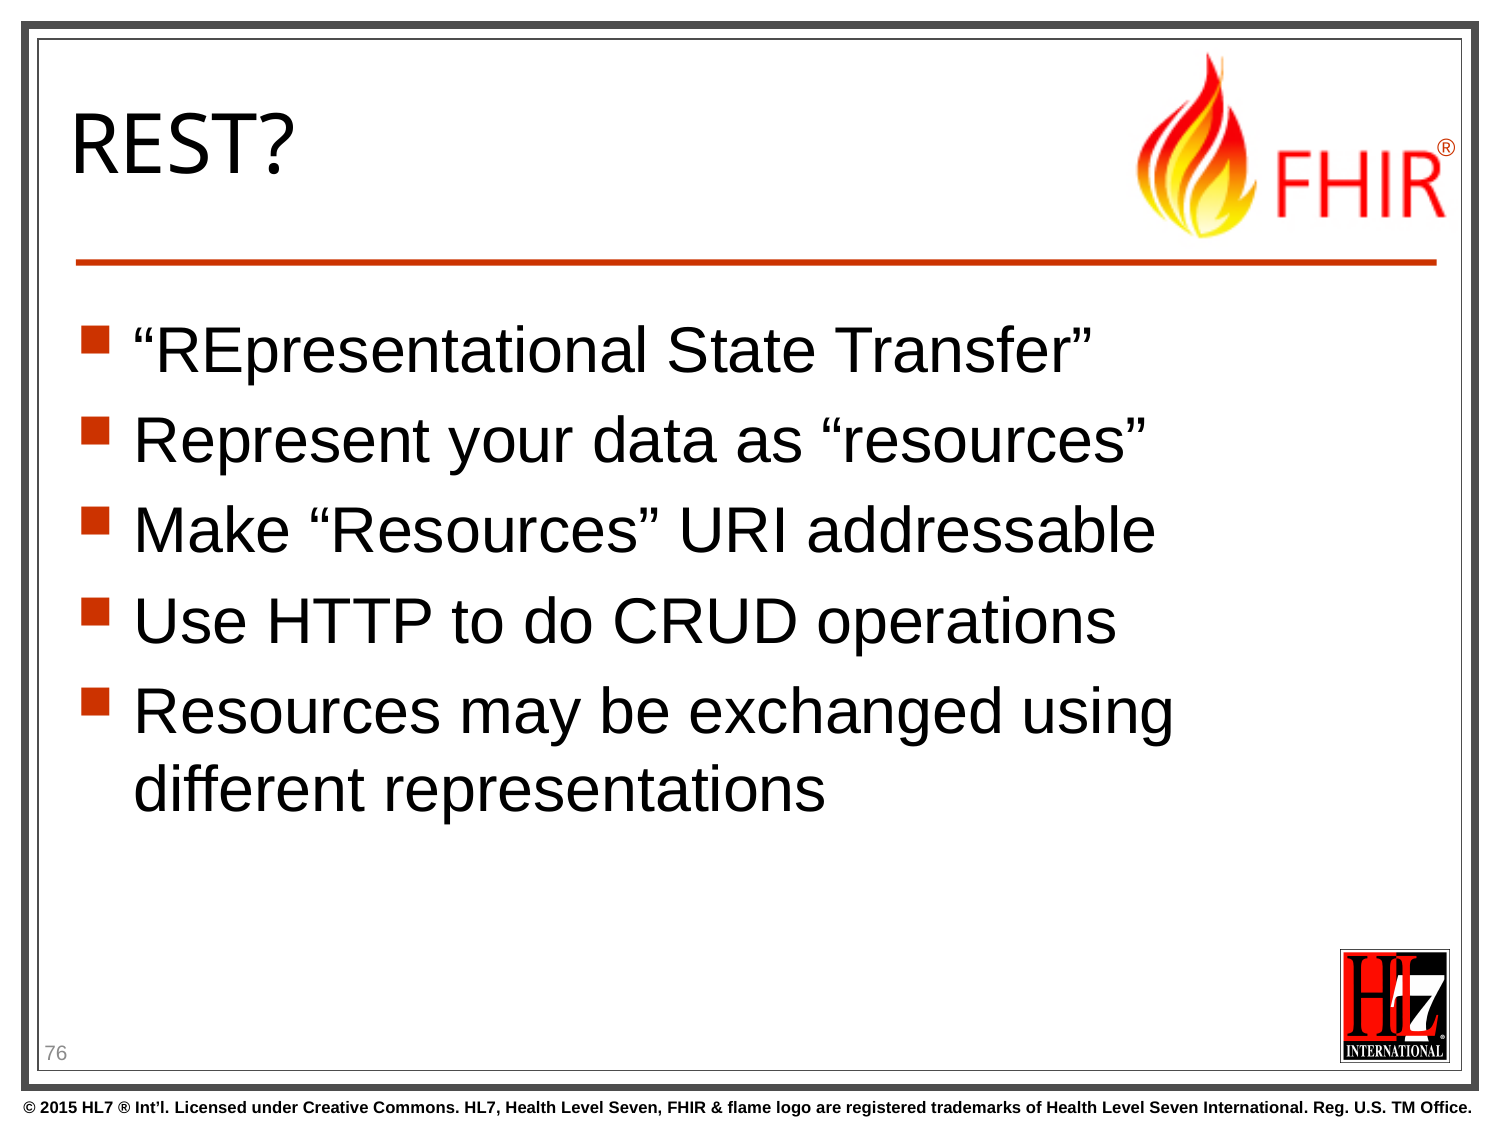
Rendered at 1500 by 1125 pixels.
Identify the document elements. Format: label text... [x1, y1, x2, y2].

picture [1340, 949, 1450, 1063]
list “REpresentational State Transfer” Represent your data as “resources” Make “Resources” URI addressable Use HTTP to do CRUD operations Resources may be exchanged using different representations [62, 299, 1438, 1059]
picture [1124, 42, 1458, 249]
slide_number 76 [29, 1034, 148, 1071]
title REST? [53, 54, 1128, 244]
